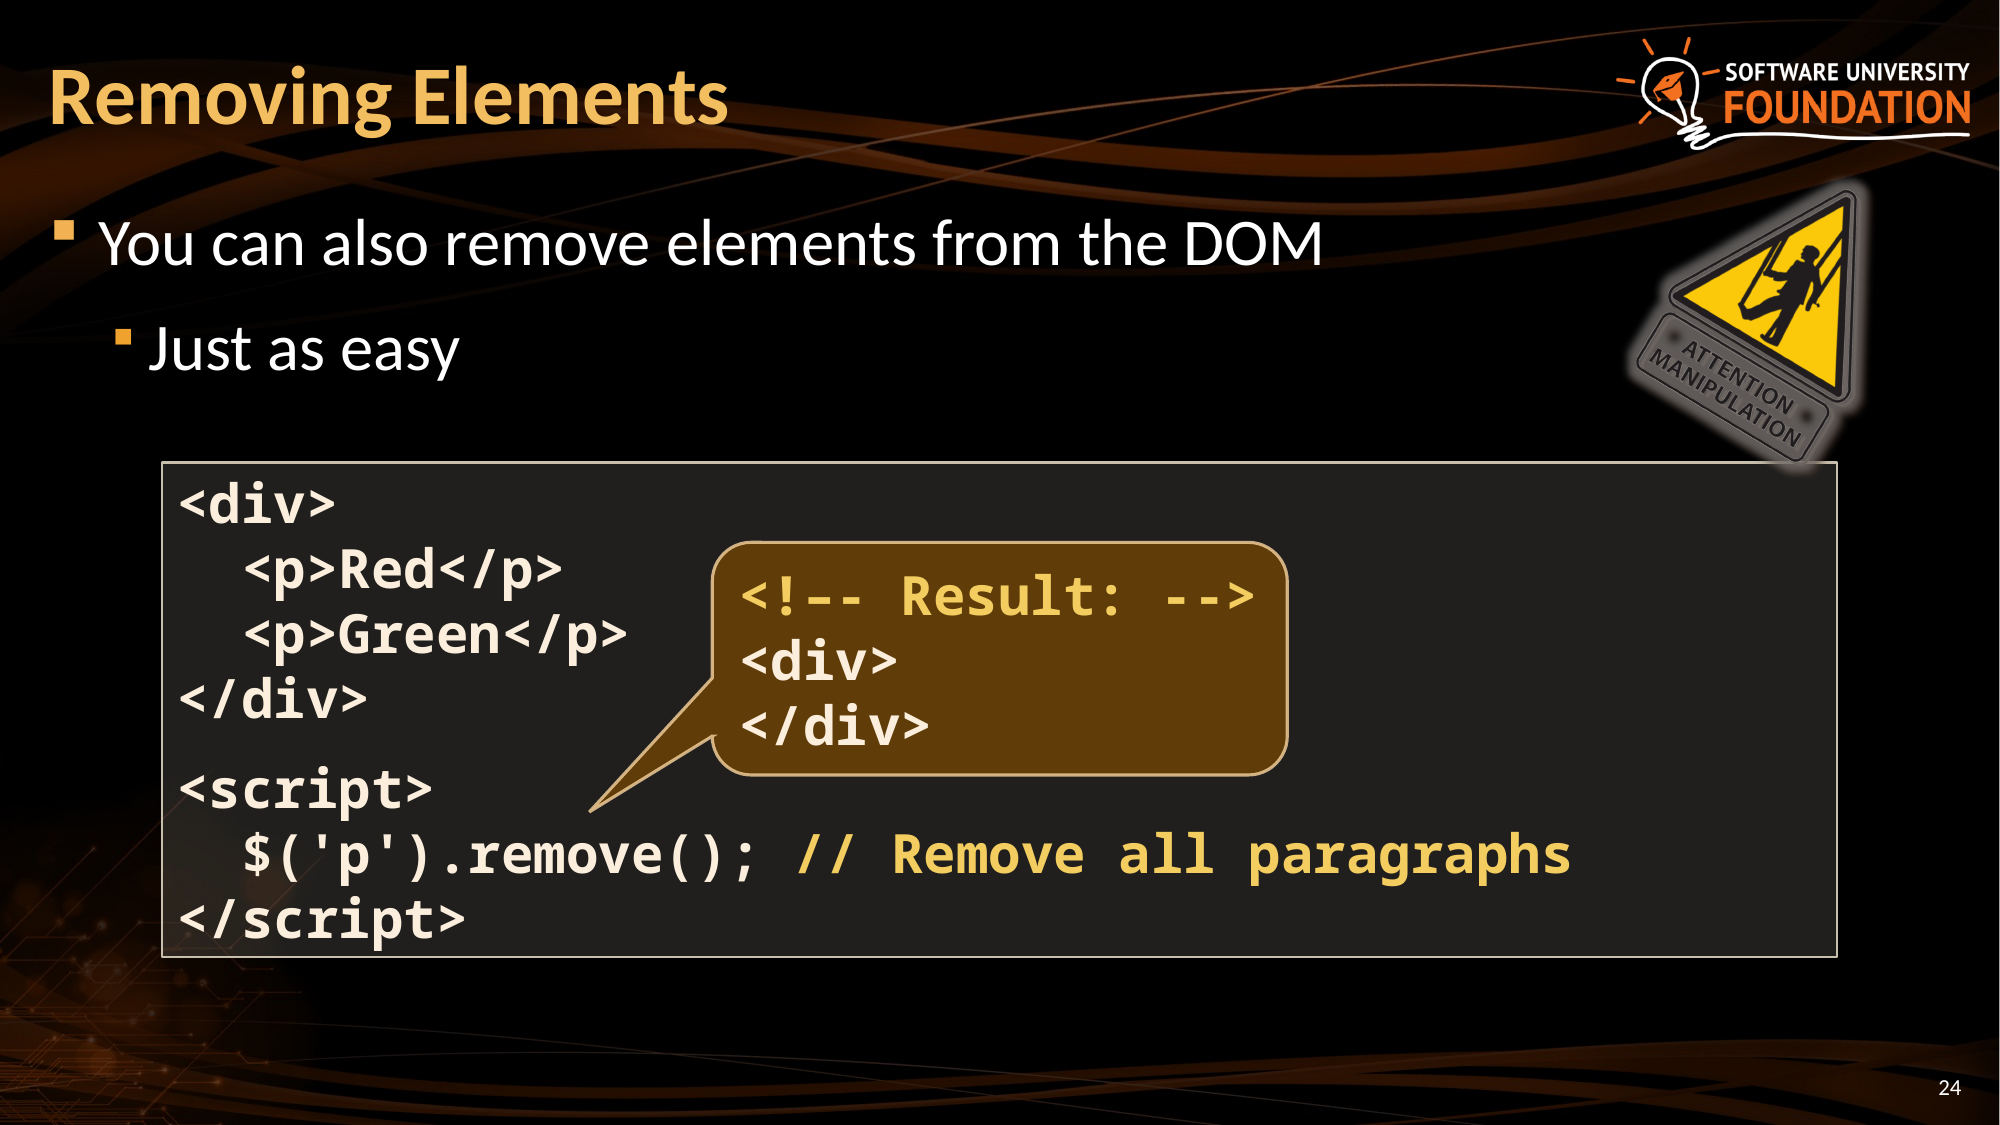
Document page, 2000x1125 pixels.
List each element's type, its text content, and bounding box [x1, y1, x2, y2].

list You can also remove elements from the DOM Just as easy [31, 188, 1968, 1103]
text_box <!–- Result: --> <div> </div> [588, 541, 1289, 813]
text_box <div> <p>Red</p> <p>Green</p> </div> <script> $('p').remove(); // Remove all paragraphs </script> [161, 462, 1838, 957]
title Removing Elements [30, 6, 1602, 189]
picture [0, 0, 2000, 1125]
